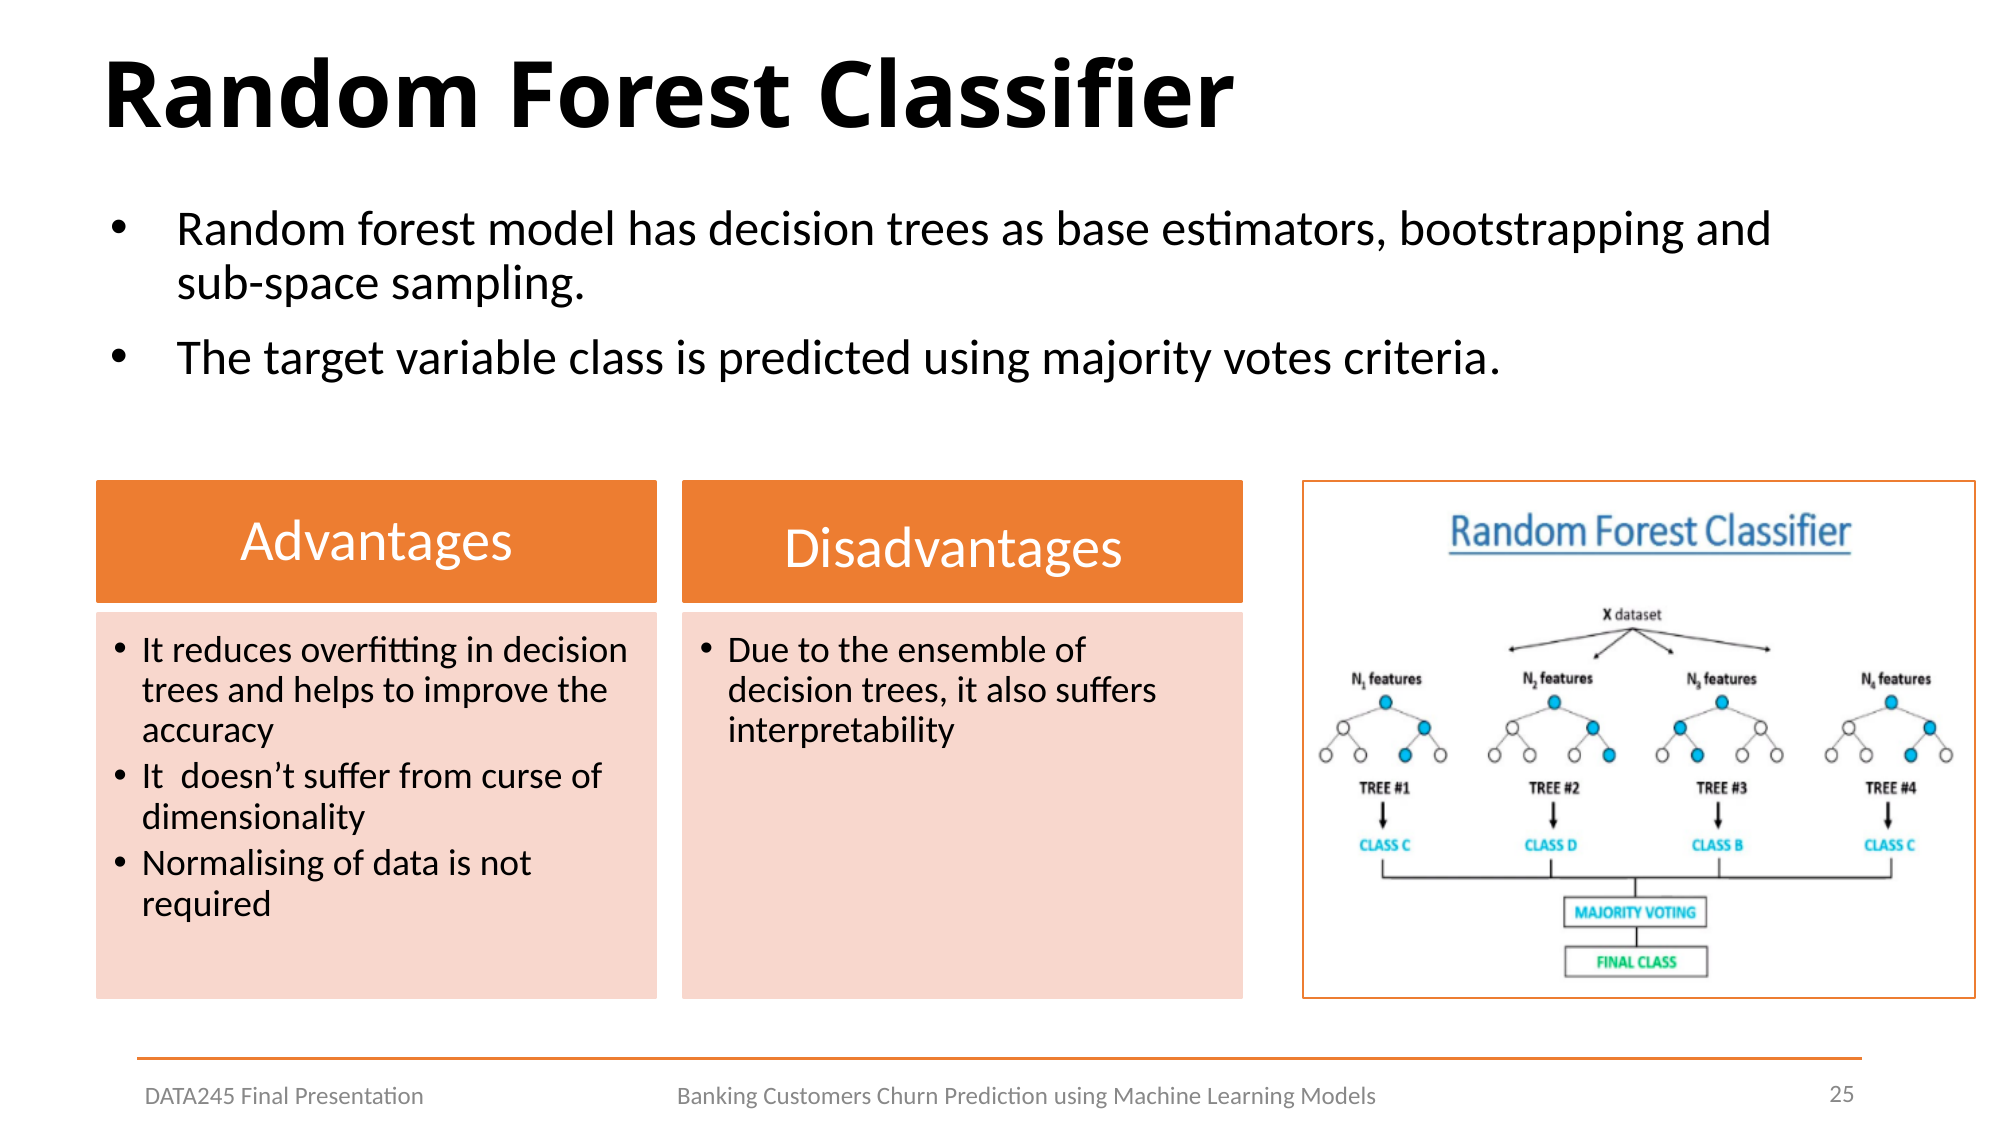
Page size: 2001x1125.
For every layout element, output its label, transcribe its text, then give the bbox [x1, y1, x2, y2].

list Random forest model has decision trees as base estimators, bootstrapping and sub-space sampling. The target variable class is predicted using majority votes criteria. [94, 194, 1820, 445]
title Random Forest Classifier [94, 39, 1820, 157]
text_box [97, 482, 1242, 998]
slide_number 25 [1819, 1070, 1863, 1115]
picture [1304, 482, 1975, 998]
text_box Banking Customers Churn Prediction using Machine Learning Models [669, 1071, 1640, 1117]
text_box DATA245 Final Presentation [137, 1071, 588, 1117]
